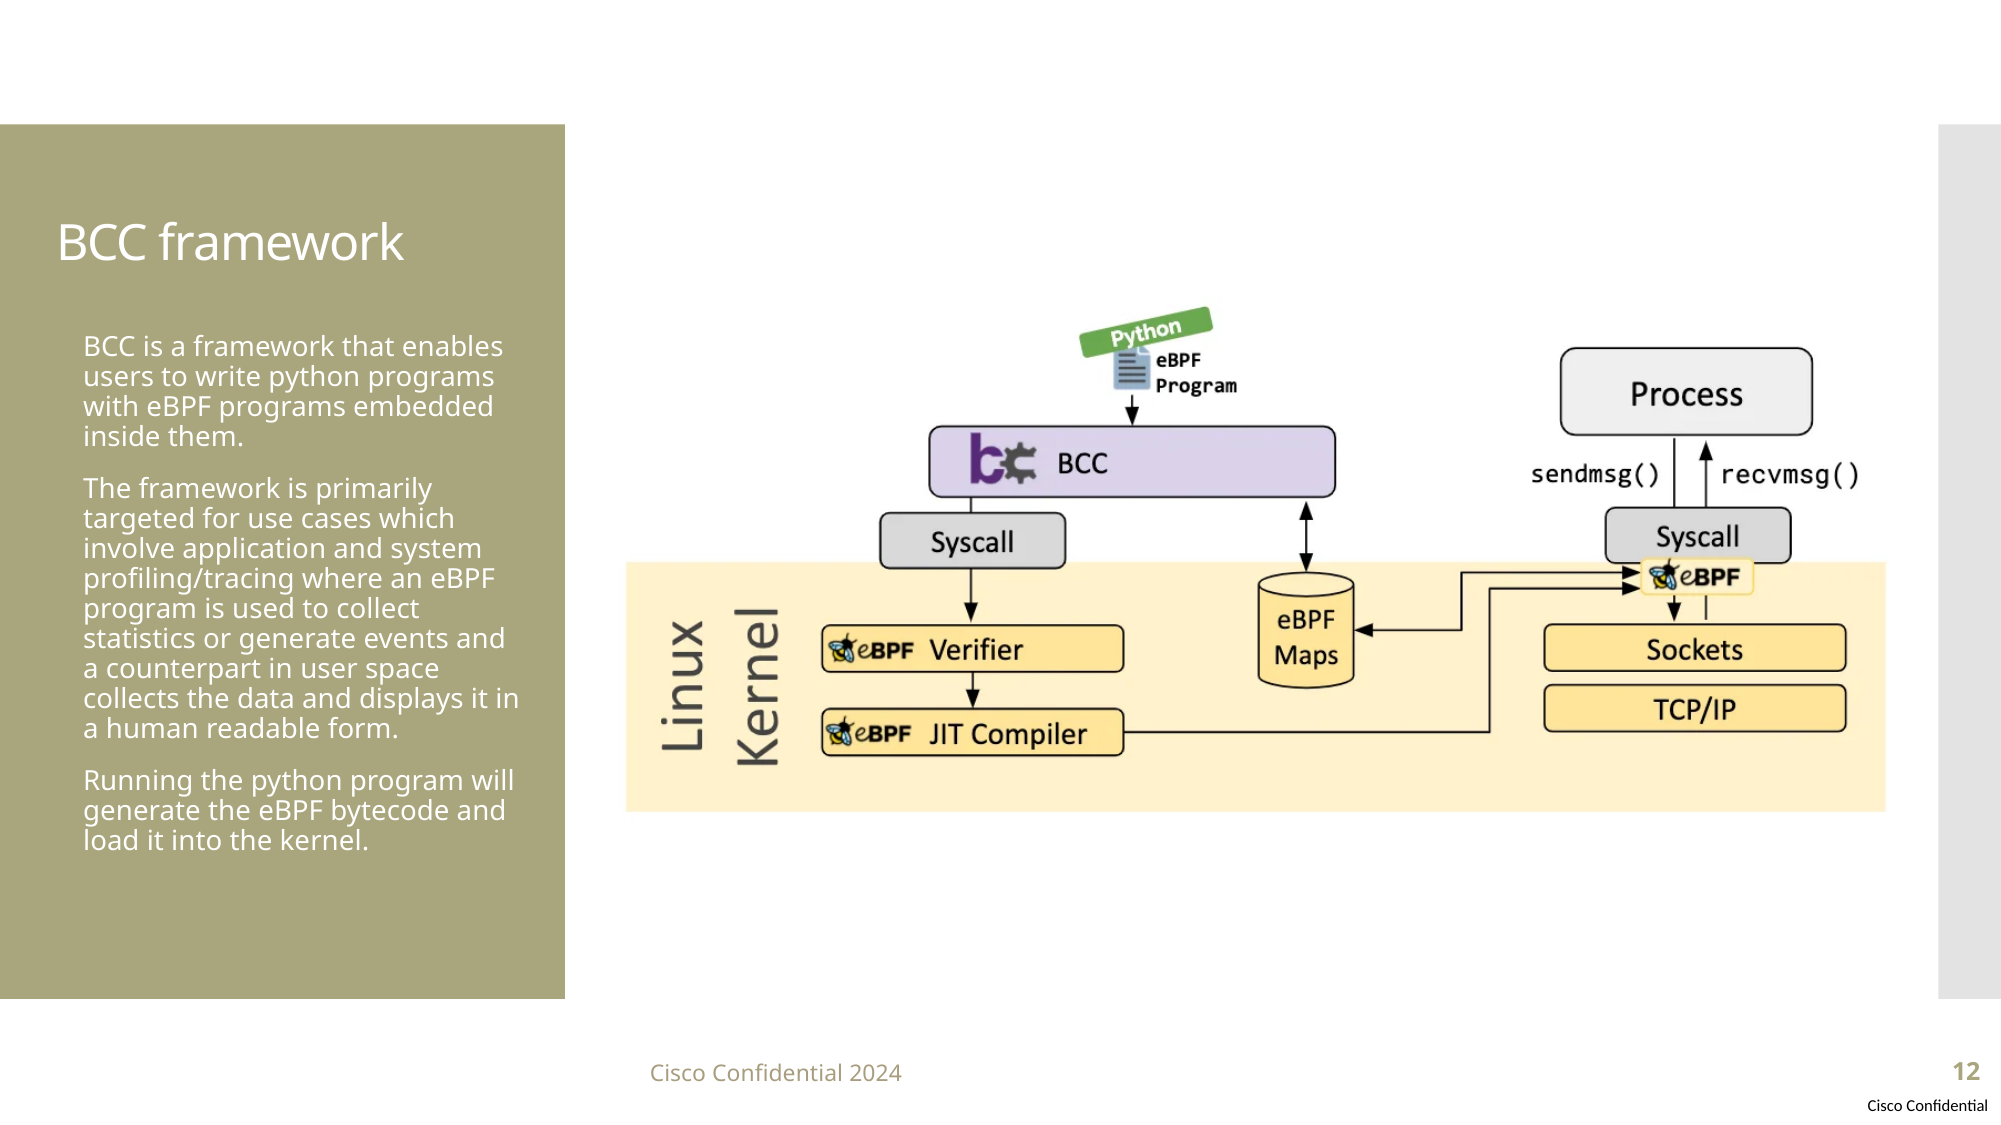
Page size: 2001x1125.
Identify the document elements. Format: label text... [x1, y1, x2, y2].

title BCC framework [41, 184, 525, 280]
footer Cisco Confidential 2024 [634, 1042, 1605, 1103]
picture [619, 296, 1896, 824]
list BCC is a framework that enables users to write python programs with eBPF programs embedded inside them. The framework is primarily targeted for use cases which involve application and system profiling/tracing where an eBPF program is used to collect statistics or generate events and a counterpart in user space collects the data and displays it in a human readable form. Running the python program will generate the eBPF bytecode and load it into the kernel. [41, 325, 543, 871]
slide_number 12 [1744, 1042, 1996, 1103]
